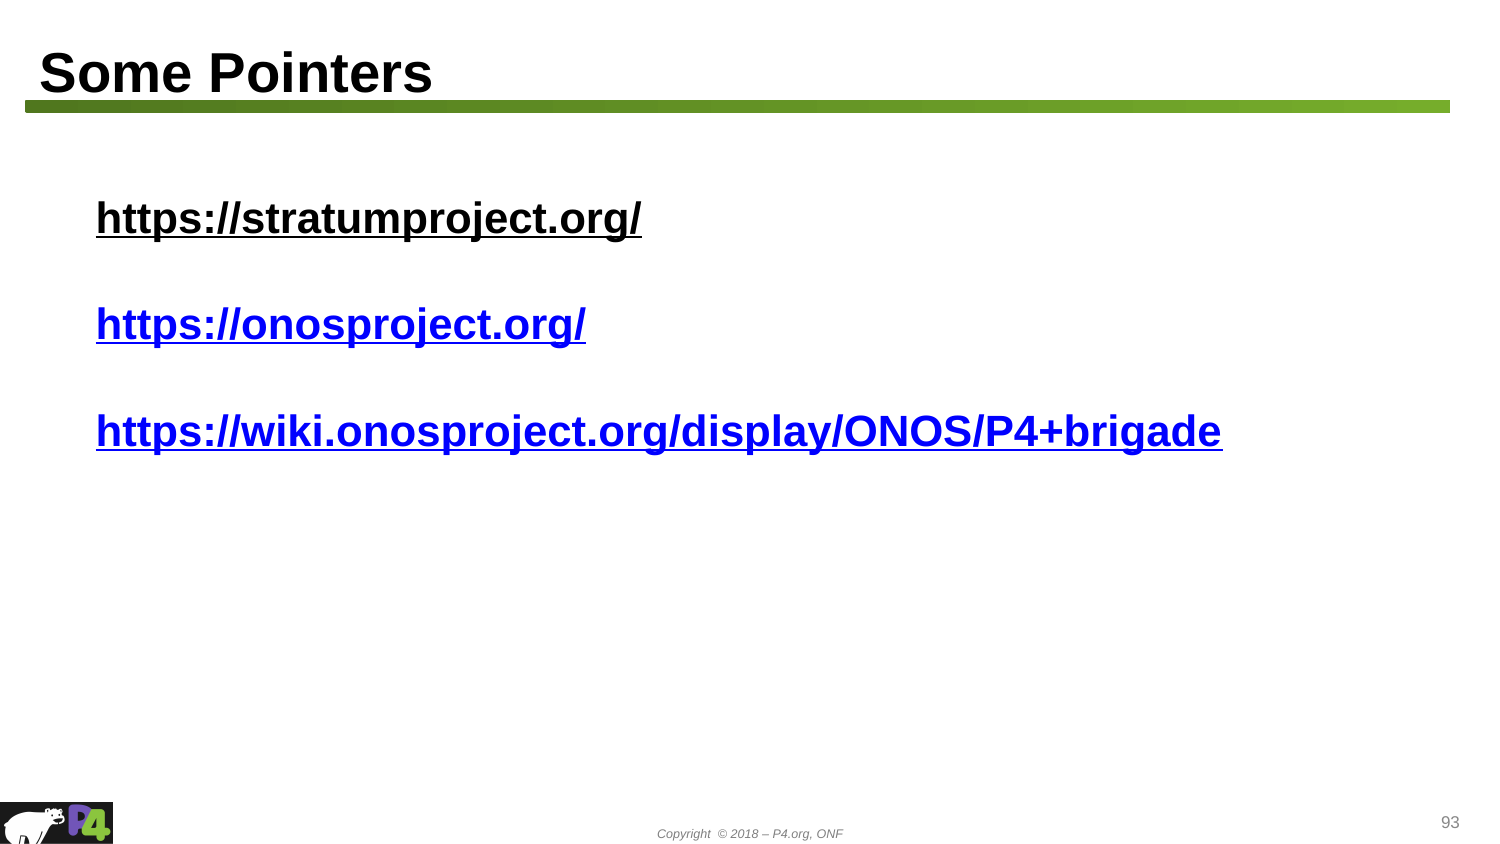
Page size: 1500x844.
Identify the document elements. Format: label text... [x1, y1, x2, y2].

slide_number 93 [1299, 808, 1475, 835]
list https://stratumproject.org/ https://onosproject.org/ https://wiki.onosproject.org/display/ONOS/P4+brigade [24, 121, 1450, 797]
title Some Pointers [24, 20, 1450, 100]
picture [0, 802, 113, 844]
